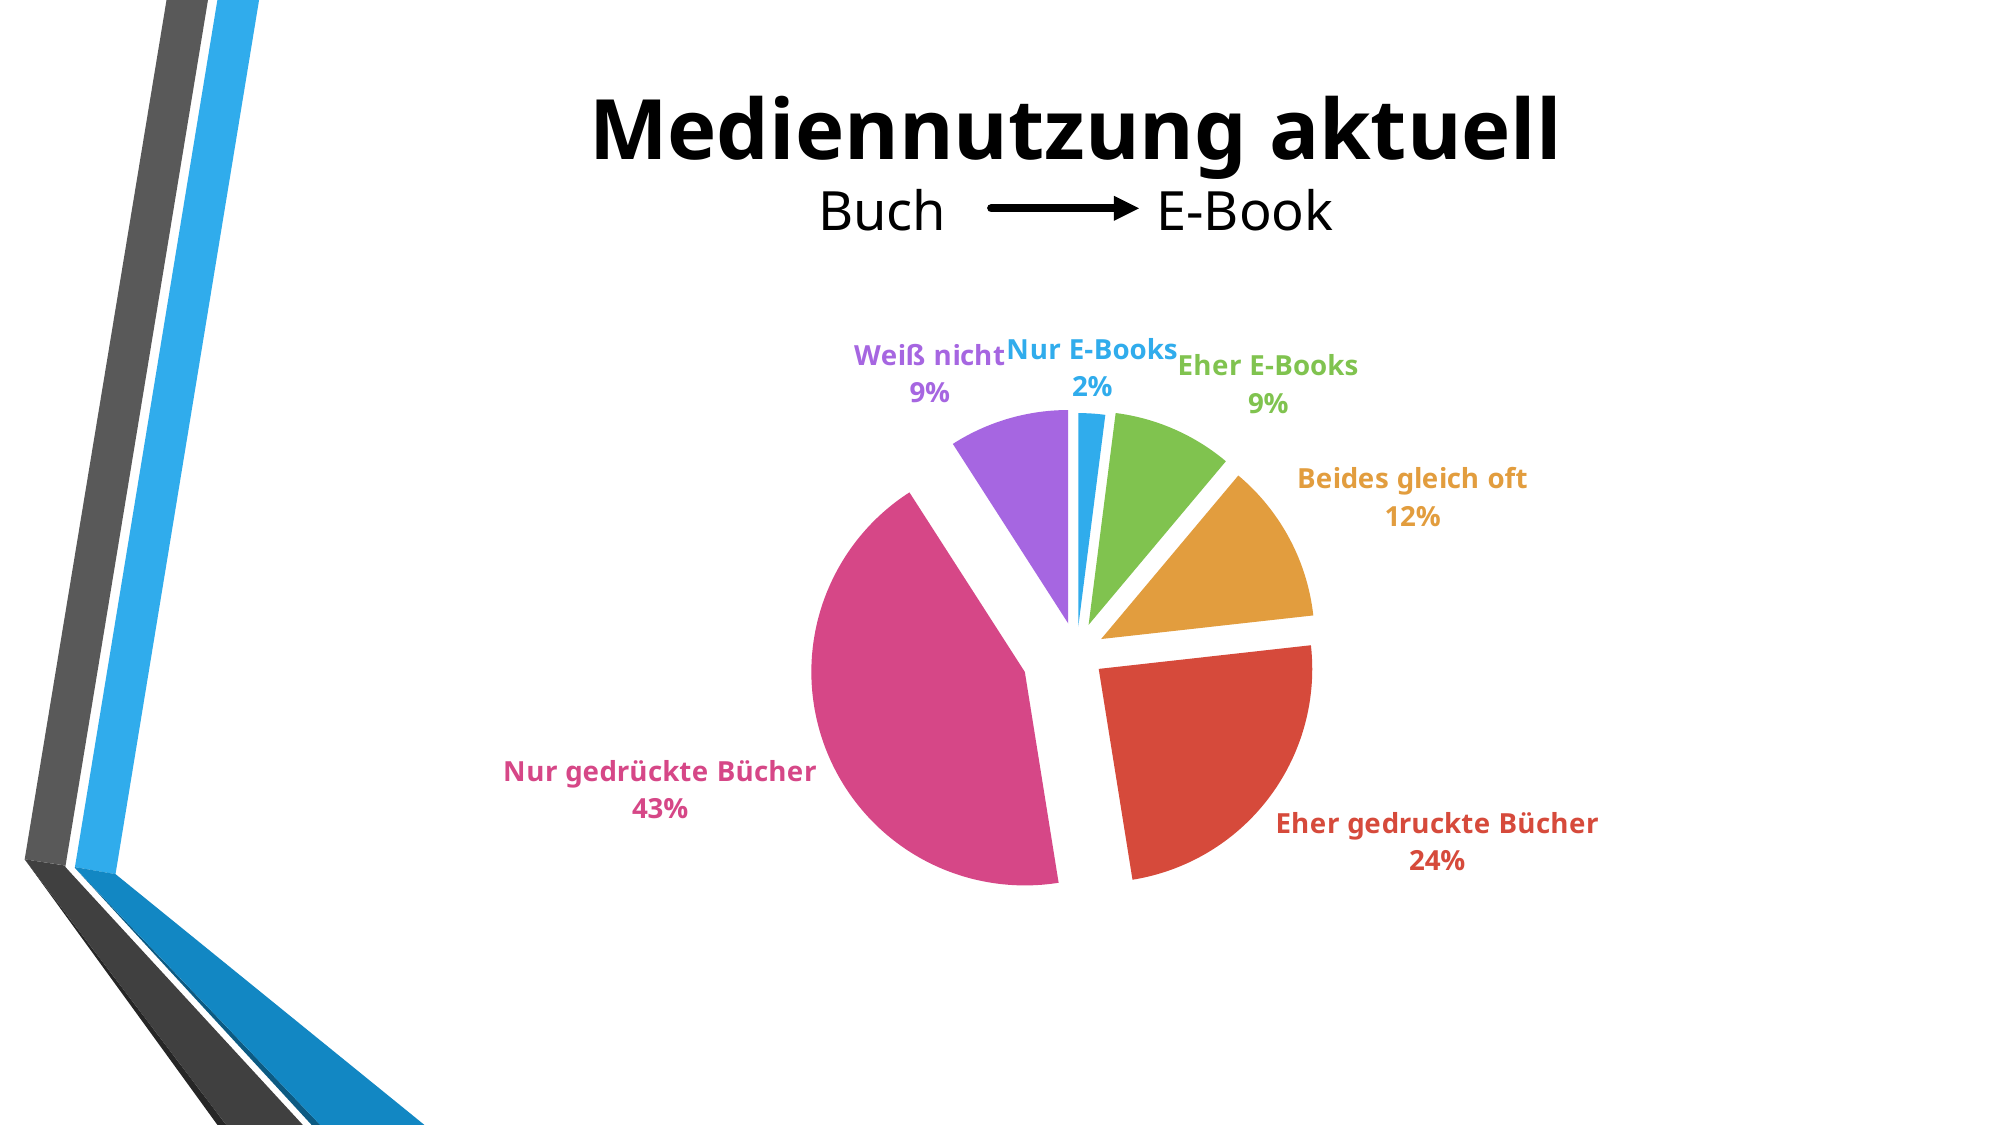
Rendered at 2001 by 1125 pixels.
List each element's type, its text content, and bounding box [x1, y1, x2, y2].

title Mediennutzung aktuell Buch E-Book [254, 14, 1898, 303]
chart [243, 302, 1888, 951]
